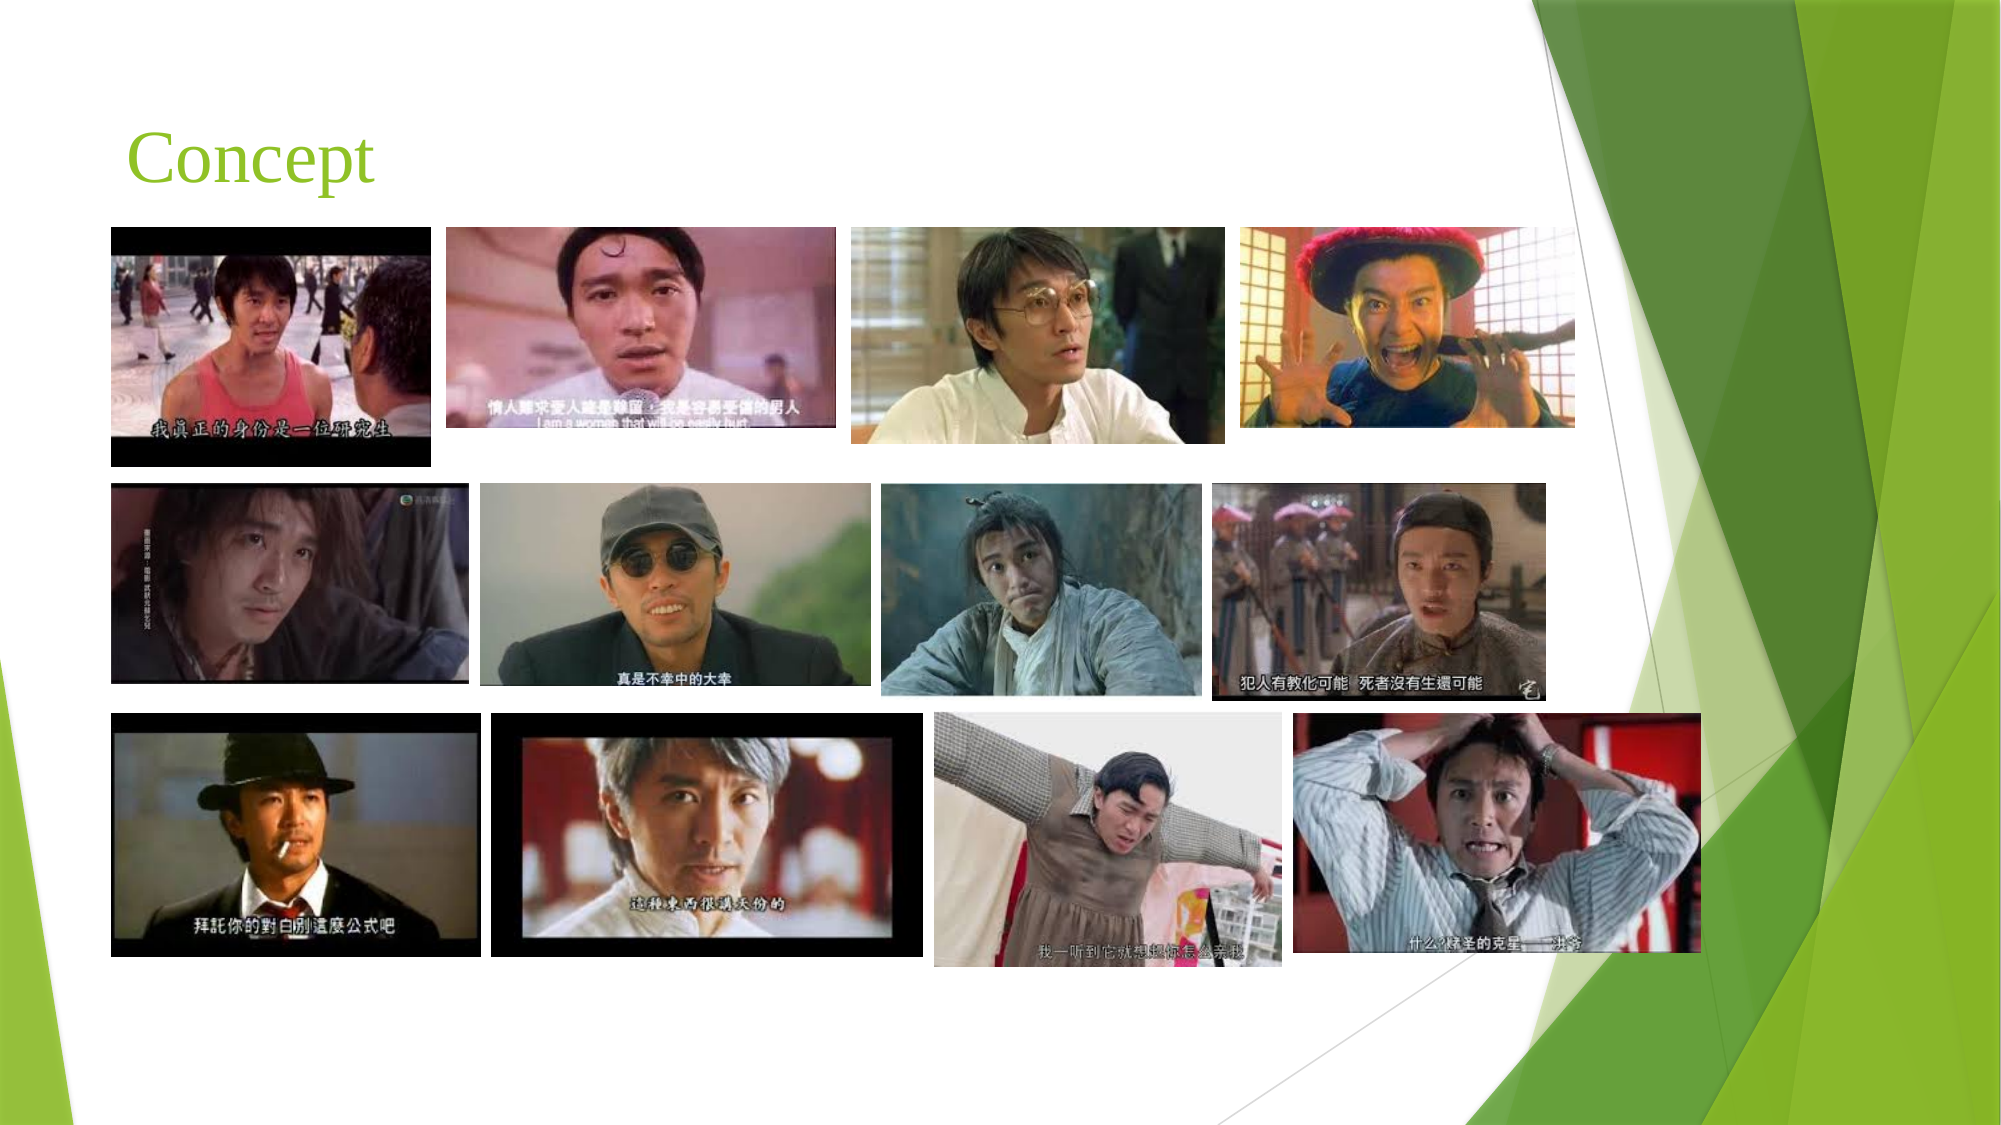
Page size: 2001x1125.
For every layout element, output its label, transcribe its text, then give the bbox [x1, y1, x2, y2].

picture [880, 482, 1202, 702]
picture [445, 227, 837, 429]
picture [933, 711, 1283, 967]
picture [110, 712, 481, 958]
picture [851, 227, 1225, 445]
picture [1239, 227, 1575, 429]
picture [479, 482, 871, 687]
picture [1292, 712, 1702, 954]
title Concept [111, 99, 1522, 212]
picture [1212, 483, 1546, 702]
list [110, 226, 432, 468]
picture [110, 482, 470, 685]
picture [491, 712, 924, 958]
